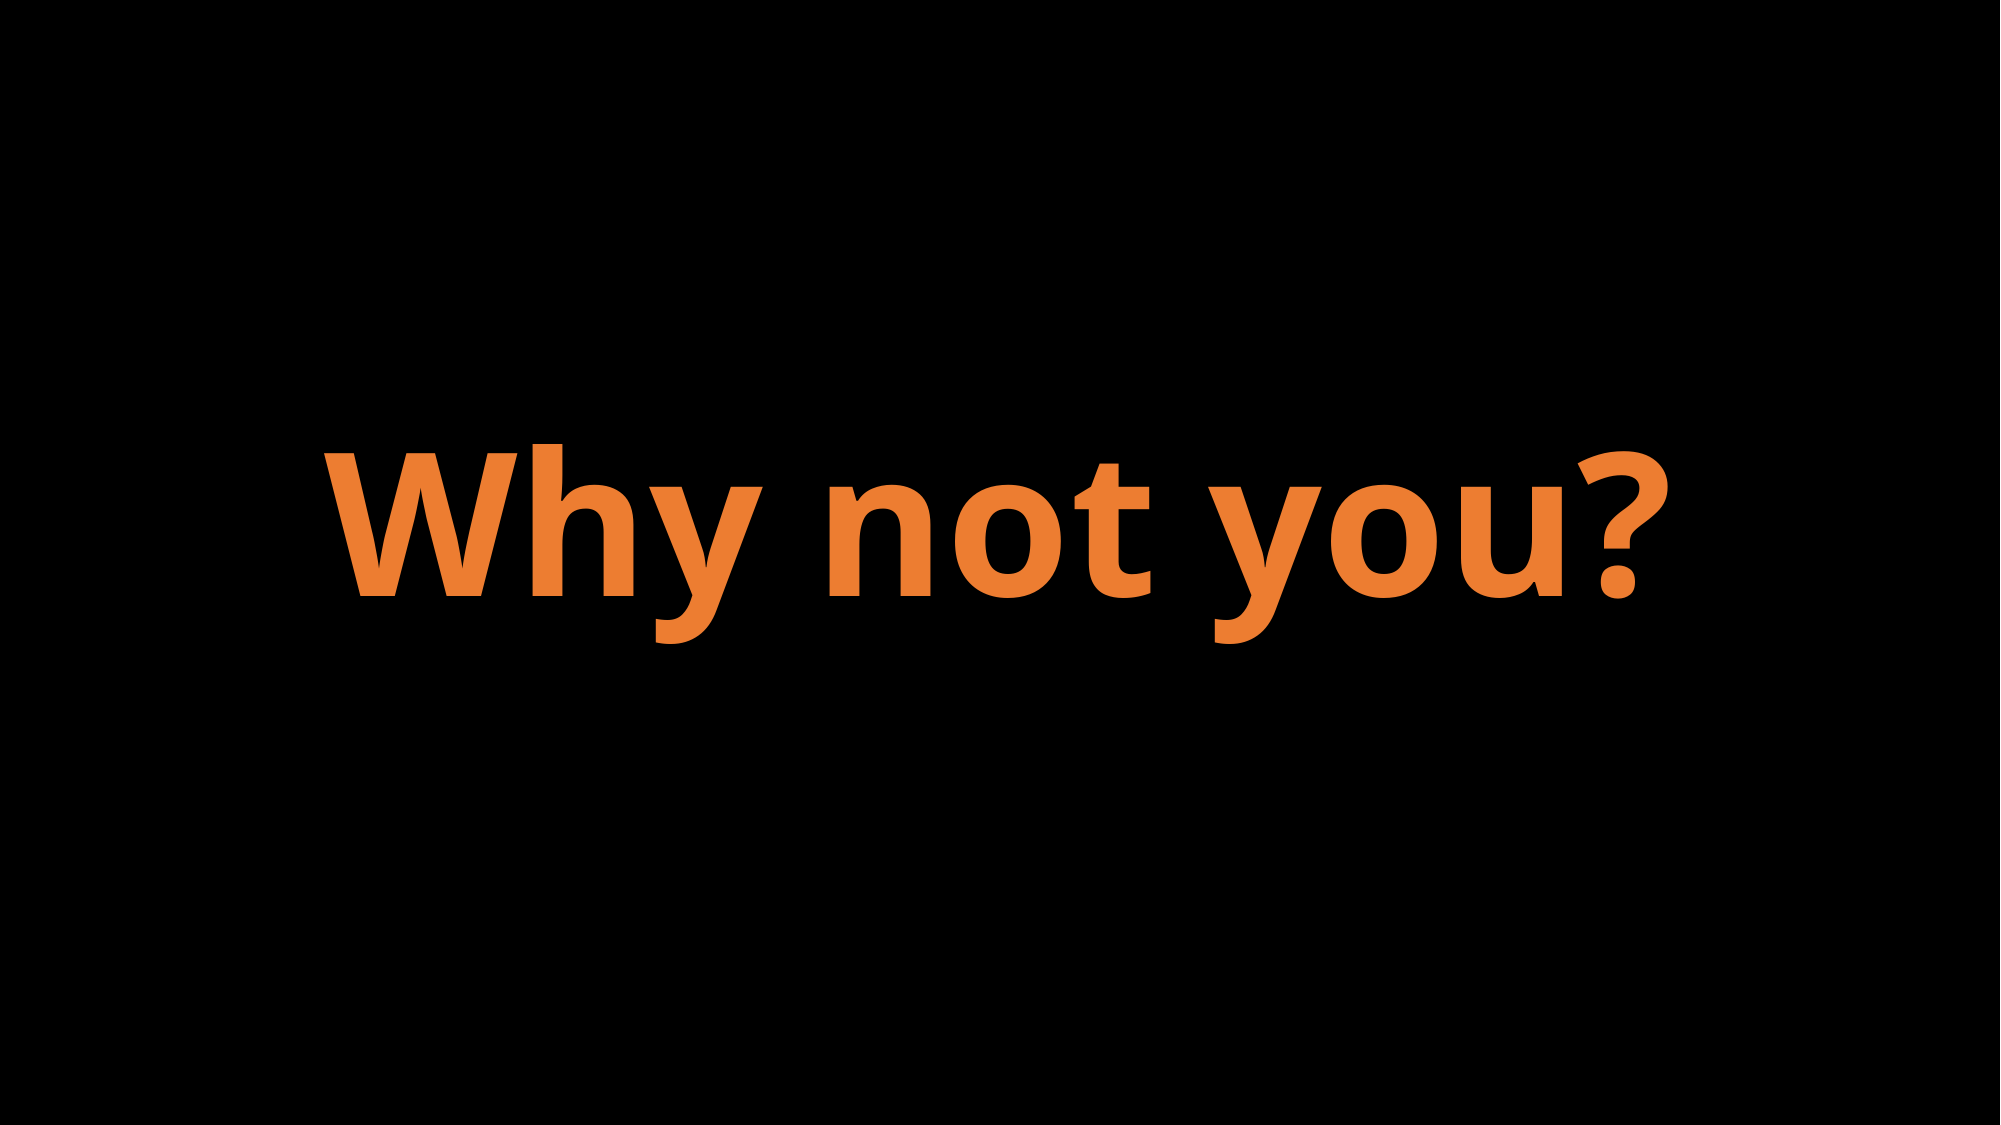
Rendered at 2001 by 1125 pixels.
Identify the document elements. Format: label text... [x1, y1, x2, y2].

title Why not you? [136, 280, 1862, 648]
